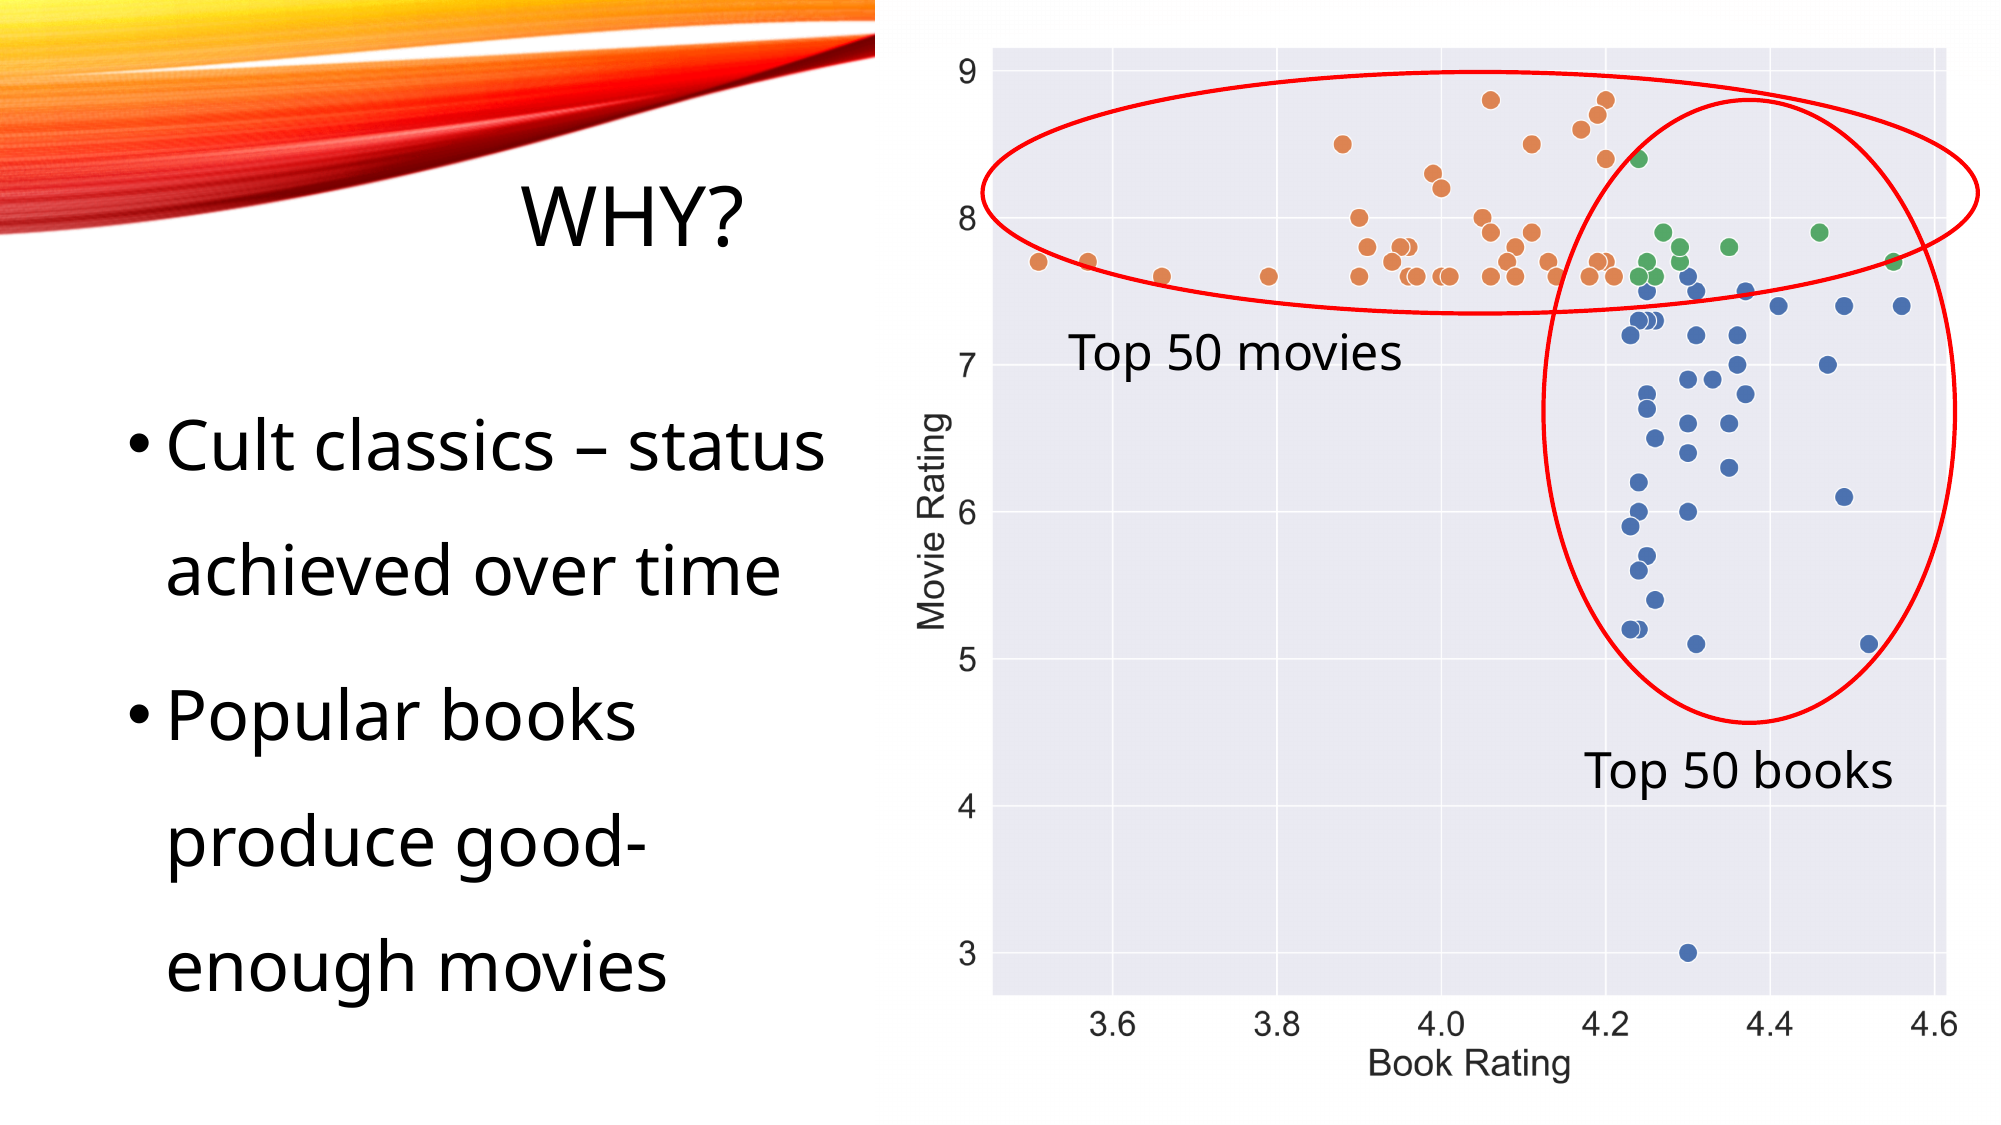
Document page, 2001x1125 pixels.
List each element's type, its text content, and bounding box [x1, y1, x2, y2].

list Cult classics – status achieved over time Popular books produce good-enough movies [112, 351, 874, 1025]
picture [0, 0, 2000, 1125]
title Why? [112, 99, 760, 339]
